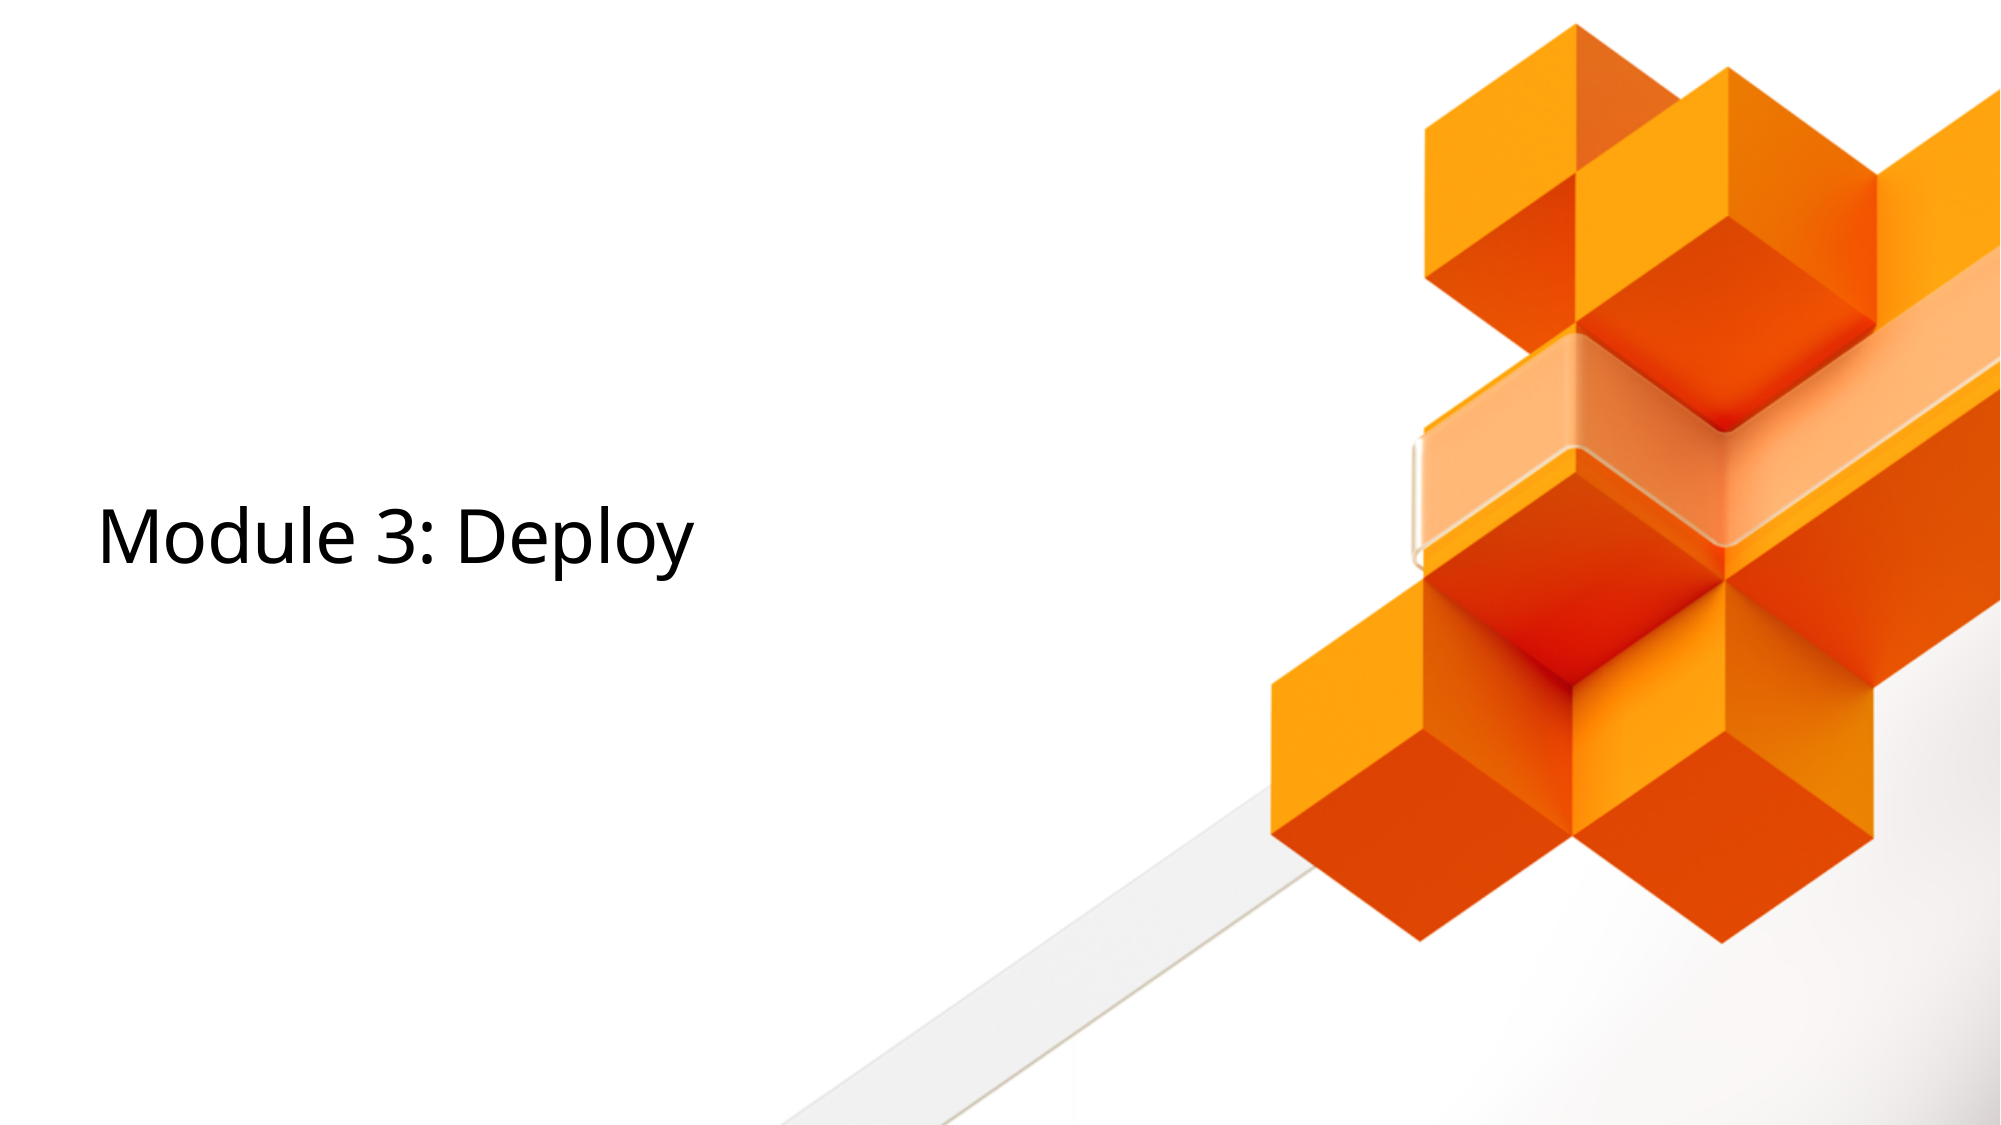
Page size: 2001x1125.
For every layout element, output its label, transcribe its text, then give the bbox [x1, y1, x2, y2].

picture [724, 0, 2001, 1125]
title Module 3: Deploy [96, 497, 1000, 580]
